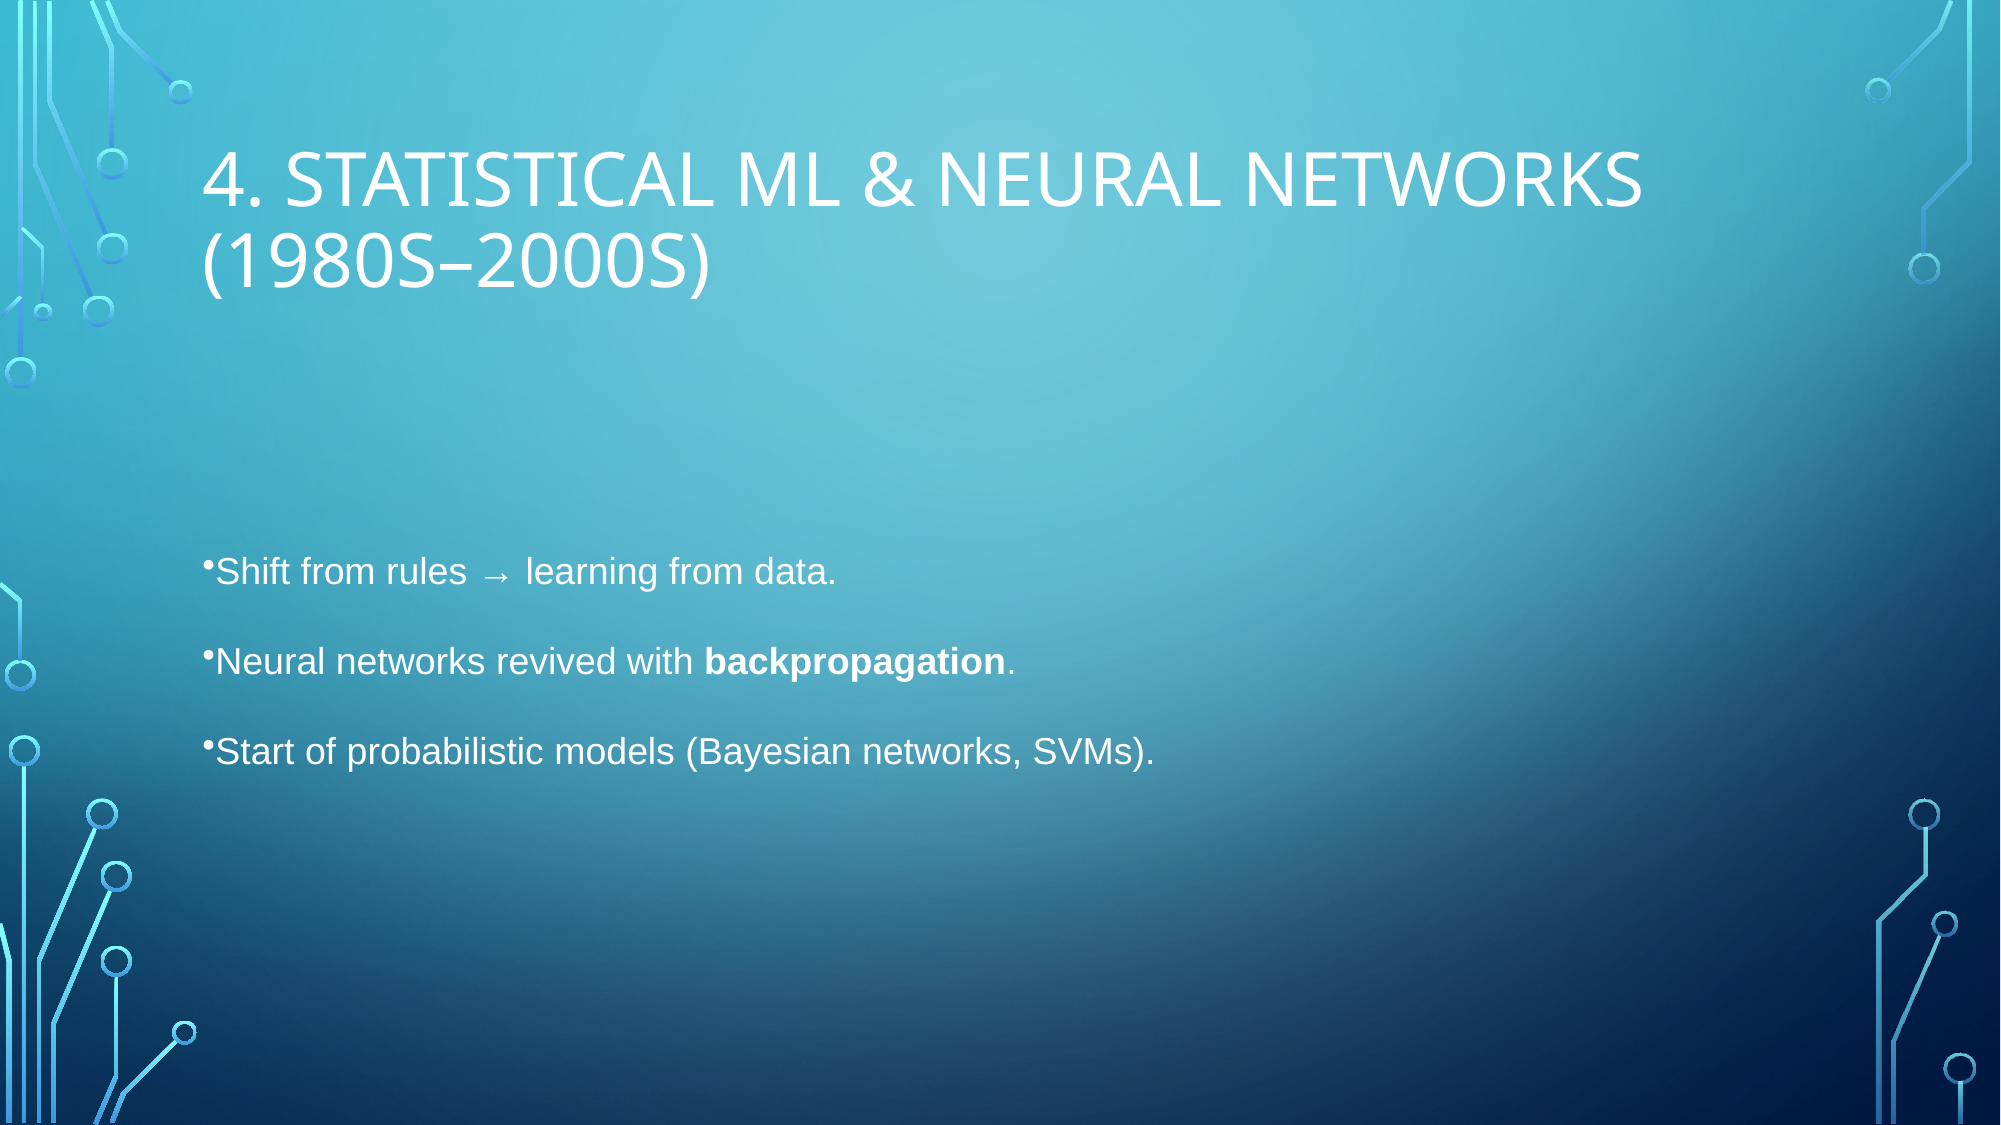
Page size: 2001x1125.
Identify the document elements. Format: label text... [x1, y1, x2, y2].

title 4. Statistical ML & Neural Networks (1980s–2000s) [187, 101, 1813, 344]
list Shift from rules → learning from data. Neural networks revived with backpropagation. Start of probabilistic models (Bayesian networks, SVMs). [187, 333, 1182, 986]
